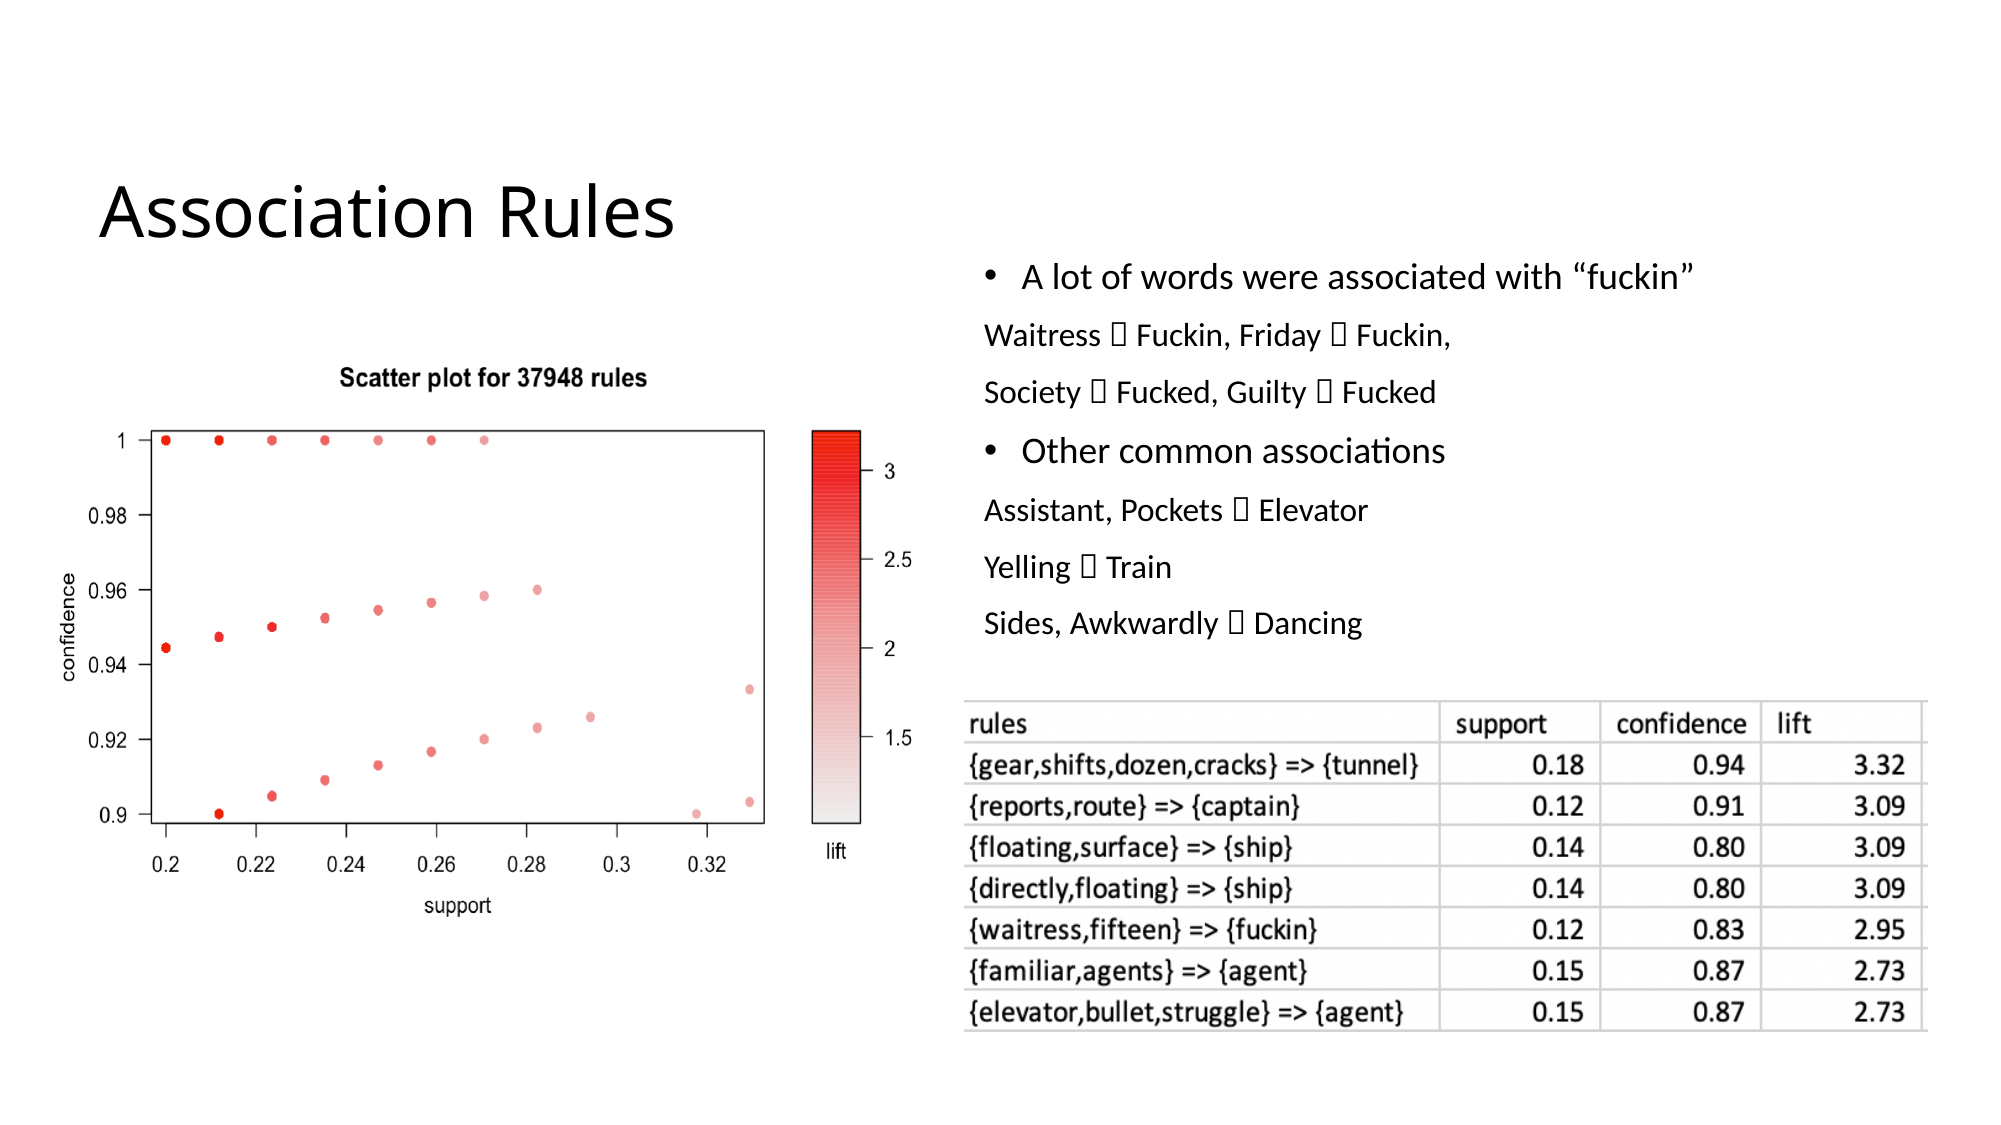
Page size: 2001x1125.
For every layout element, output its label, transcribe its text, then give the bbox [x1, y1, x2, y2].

list A lot of words were associated with “fuckin” Waitress  Fuckin, Friday  Fuckin, Society  Fucked, Guilty  Fucked Other common associations Assistant, Pockets  Elevator Yelling  Train Sides, Awkwardly  Dancing [969, 249, 1821, 666]
picture [45, 323, 1928, 1032]
title Association Rules [84, 67, 878, 260]
